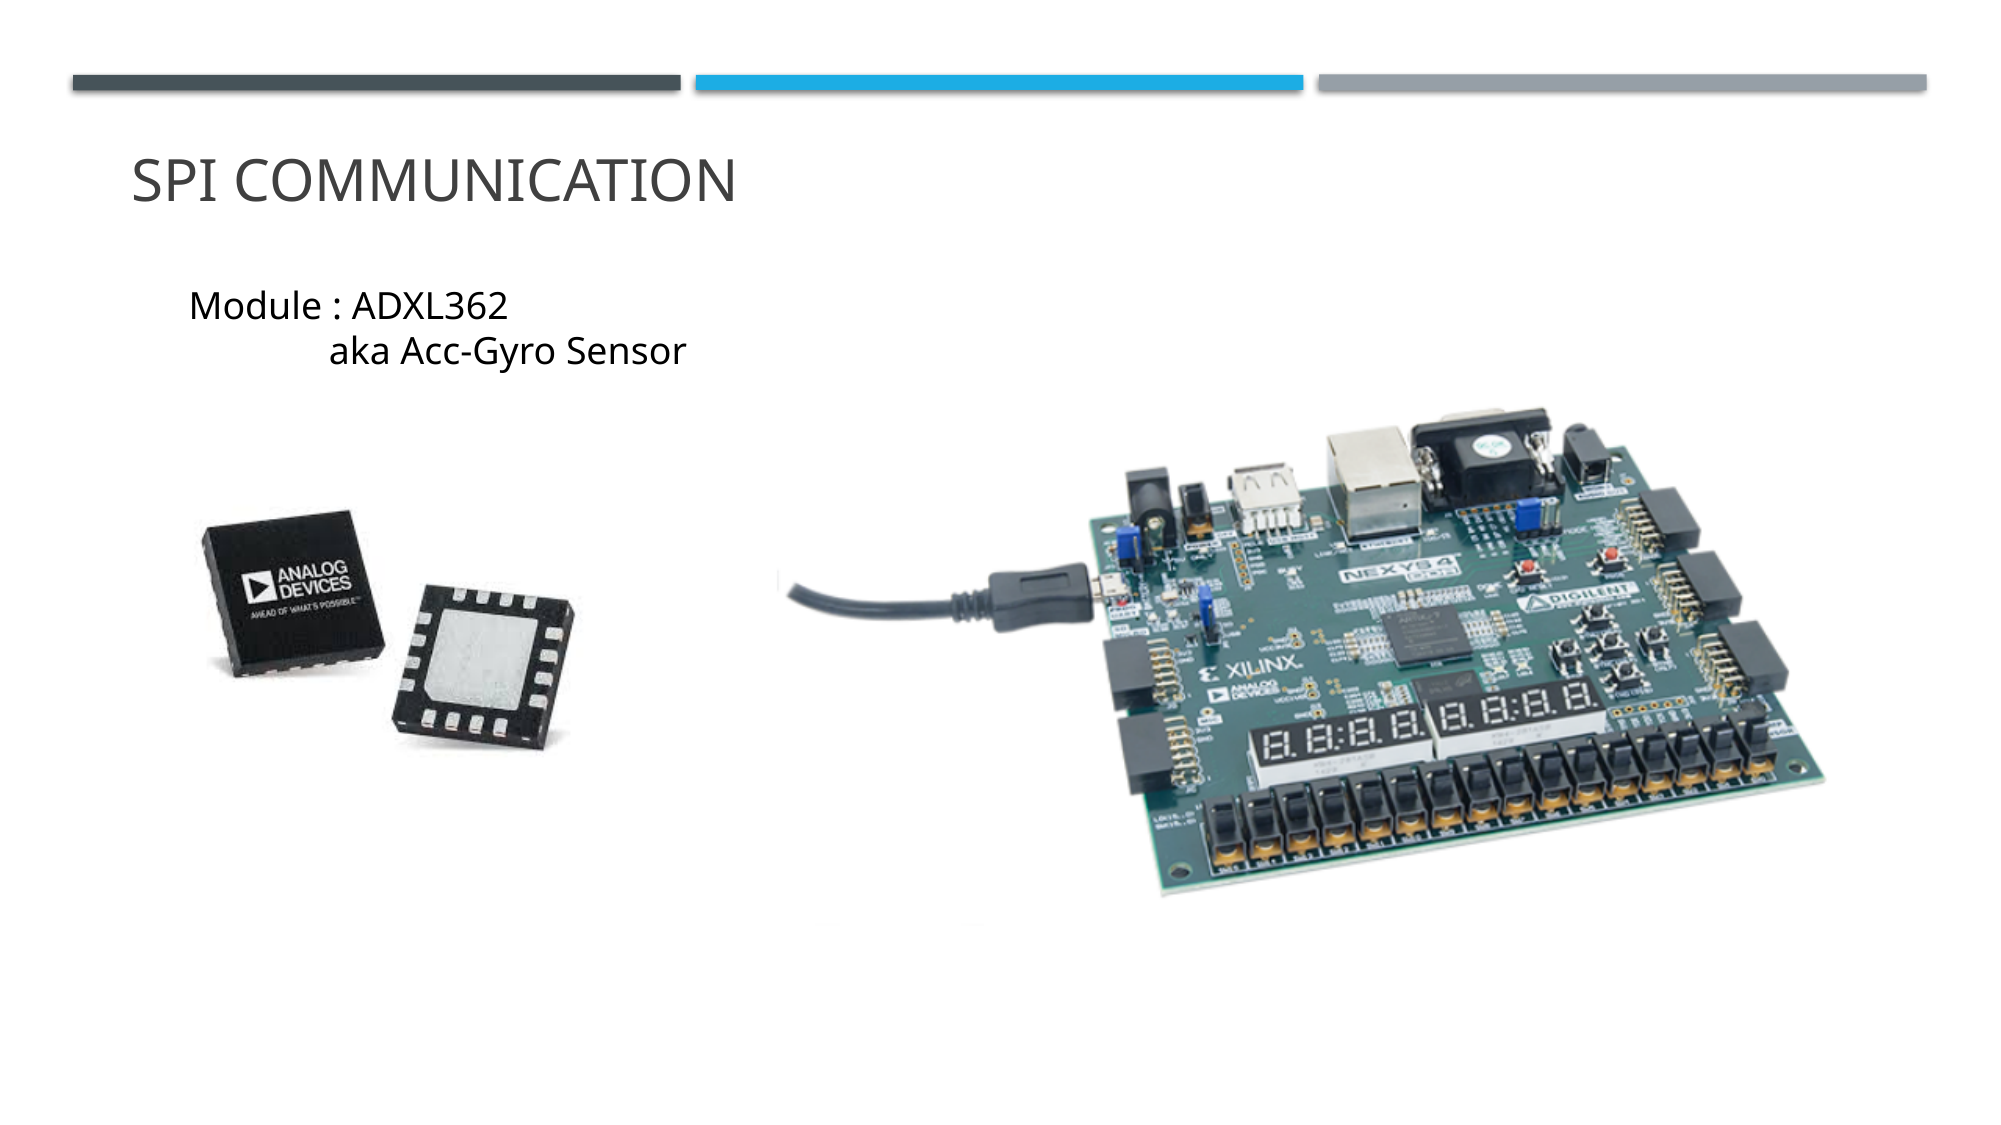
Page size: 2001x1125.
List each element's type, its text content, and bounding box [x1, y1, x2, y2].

text_box Module : ADXL362 aka Acc-Gyro Sensor [163, 274, 943, 380]
picture [657, 370, 1956, 927]
picture [182, 481, 594, 782]
text_box SPI communication [116, 135, 1721, 246]
